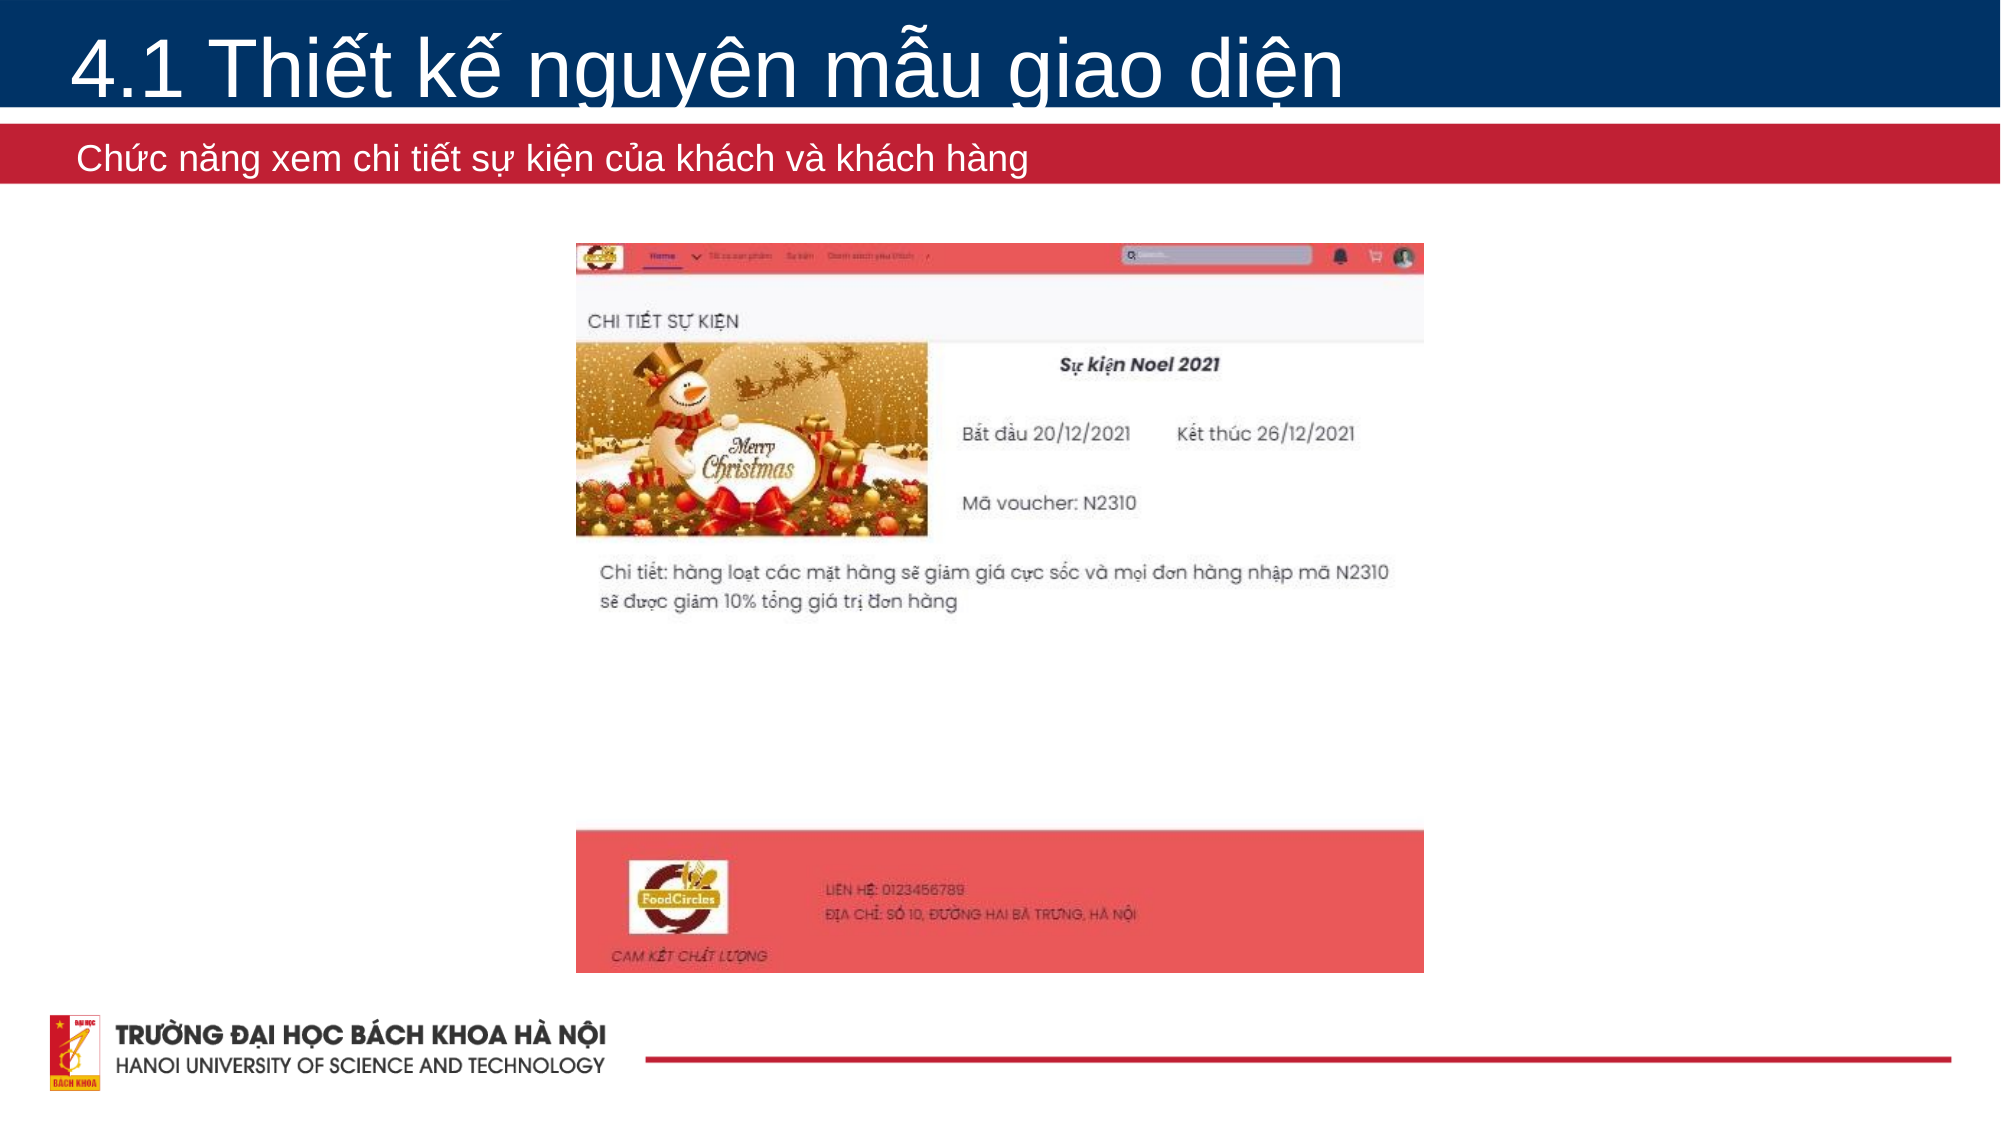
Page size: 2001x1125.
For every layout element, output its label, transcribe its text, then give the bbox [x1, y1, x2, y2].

text_box 4.1 Thiết kế nguyên mẫu giao diện [55, 18, 1945, 112]
picture [0, 0, 2001, 1125]
text_box Chức năng xem chi tiết sự kiện của khách và khách hàng [50, 126, 1796, 187]
